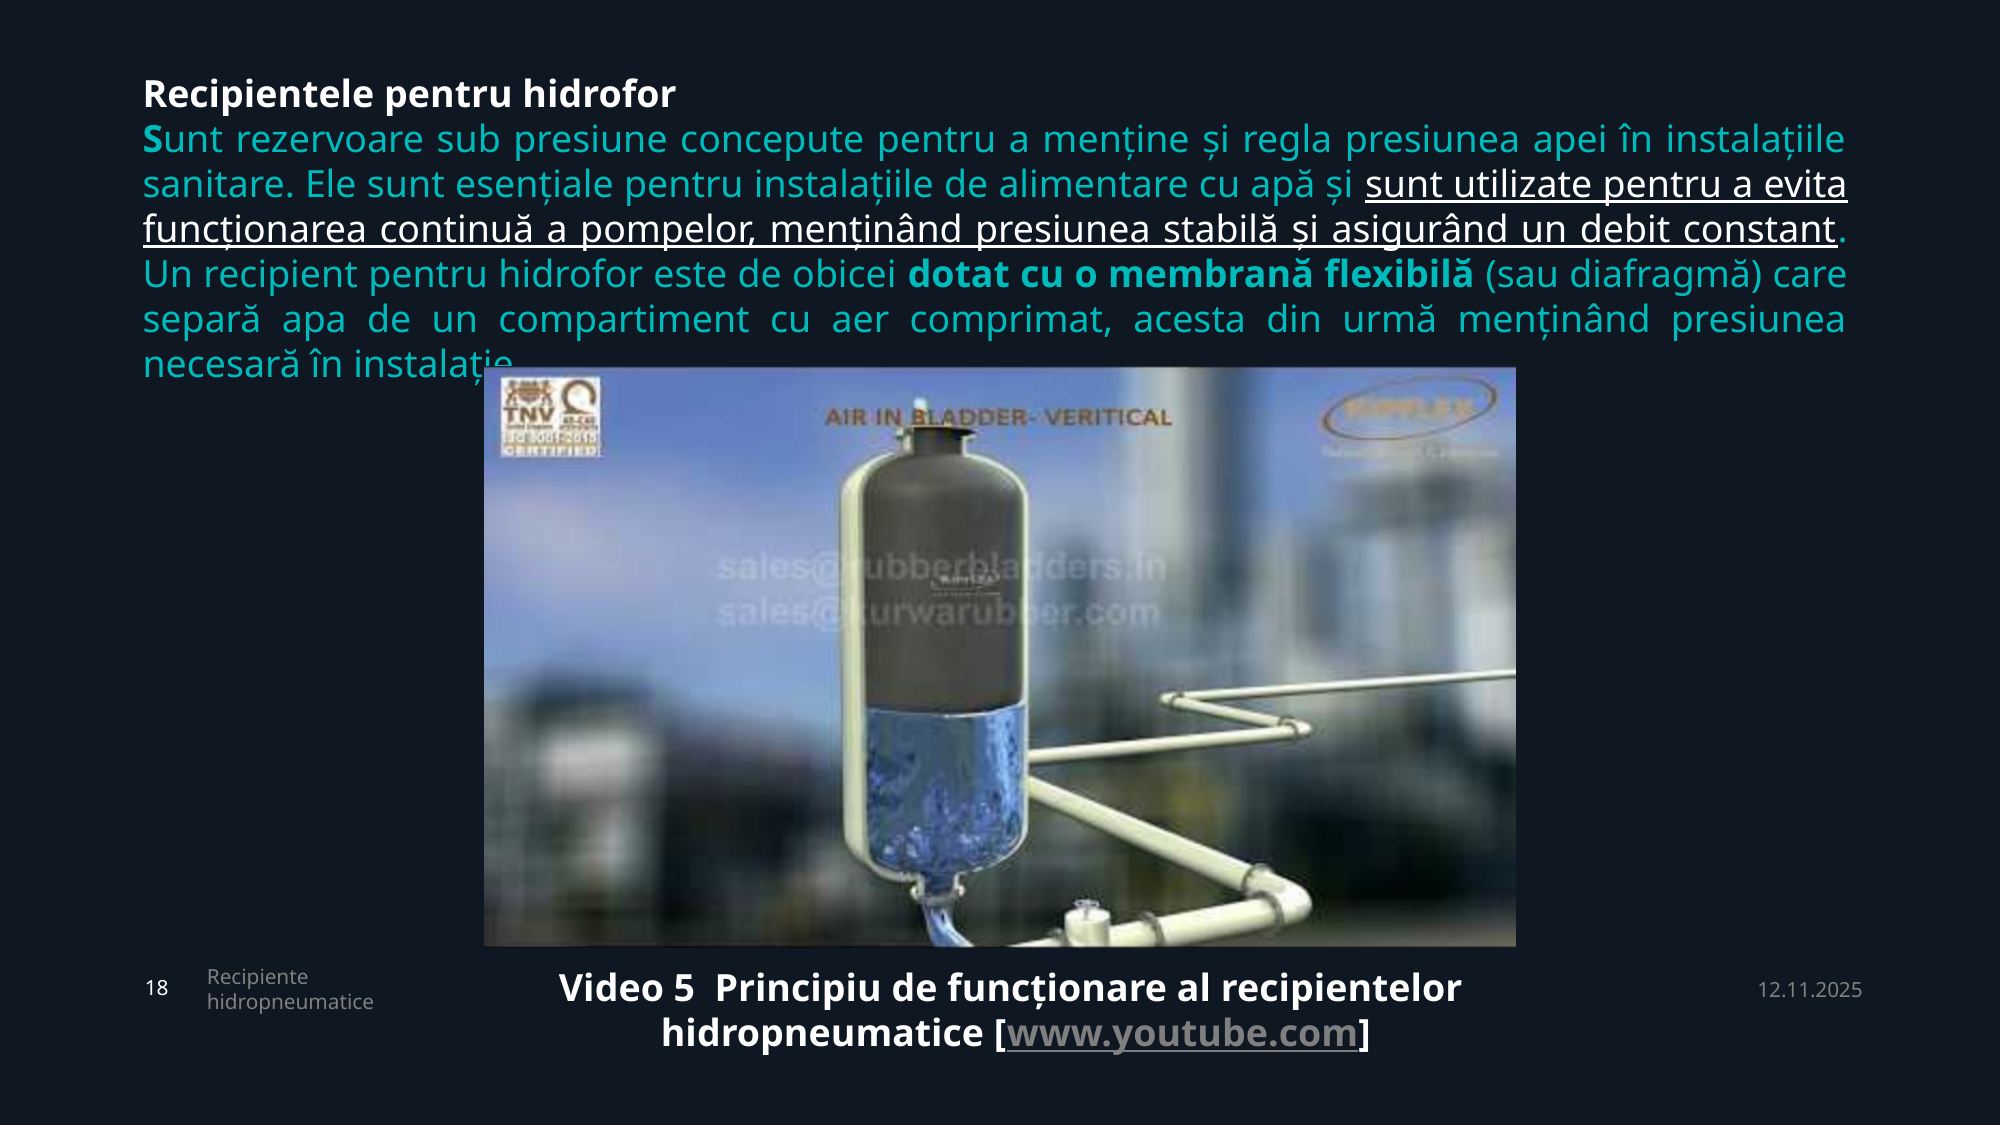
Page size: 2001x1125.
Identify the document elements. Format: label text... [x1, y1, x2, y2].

slide_number 18 [127, 964, 186, 1014]
text_box Recipientele pentru hidrofor Sunt rezervoare sub presiune concepute pentru a menține și regla presiunea apei în instalațiile sanitare. Ele sunt esențiale pentru instalațiile de alimentare cu apă și sunt utilizate pentru a evita funcționarea continuă a pompelor, menținând presiunea stabilă și asigurând un debit constant. Un recipient pentru hidrofor este de obicei dotat cu o membrană flexibilă (sau diafragmă) care separă apa de un compartiment cu aer comprimat, acesta din urmă menținând presiunea necesară în instalație. [127, 62, 1863, 392]
footer Recipiente hidropneumatice [191, 964, 420, 1014]
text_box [483, 365, 1516, 949]
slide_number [1643, 964, 1863, 1014]
text_box Video 5 Principiu de funcționare al recipientelor hidropneumatice [www.youtube.com] [420, 956, 1612, 1068]
